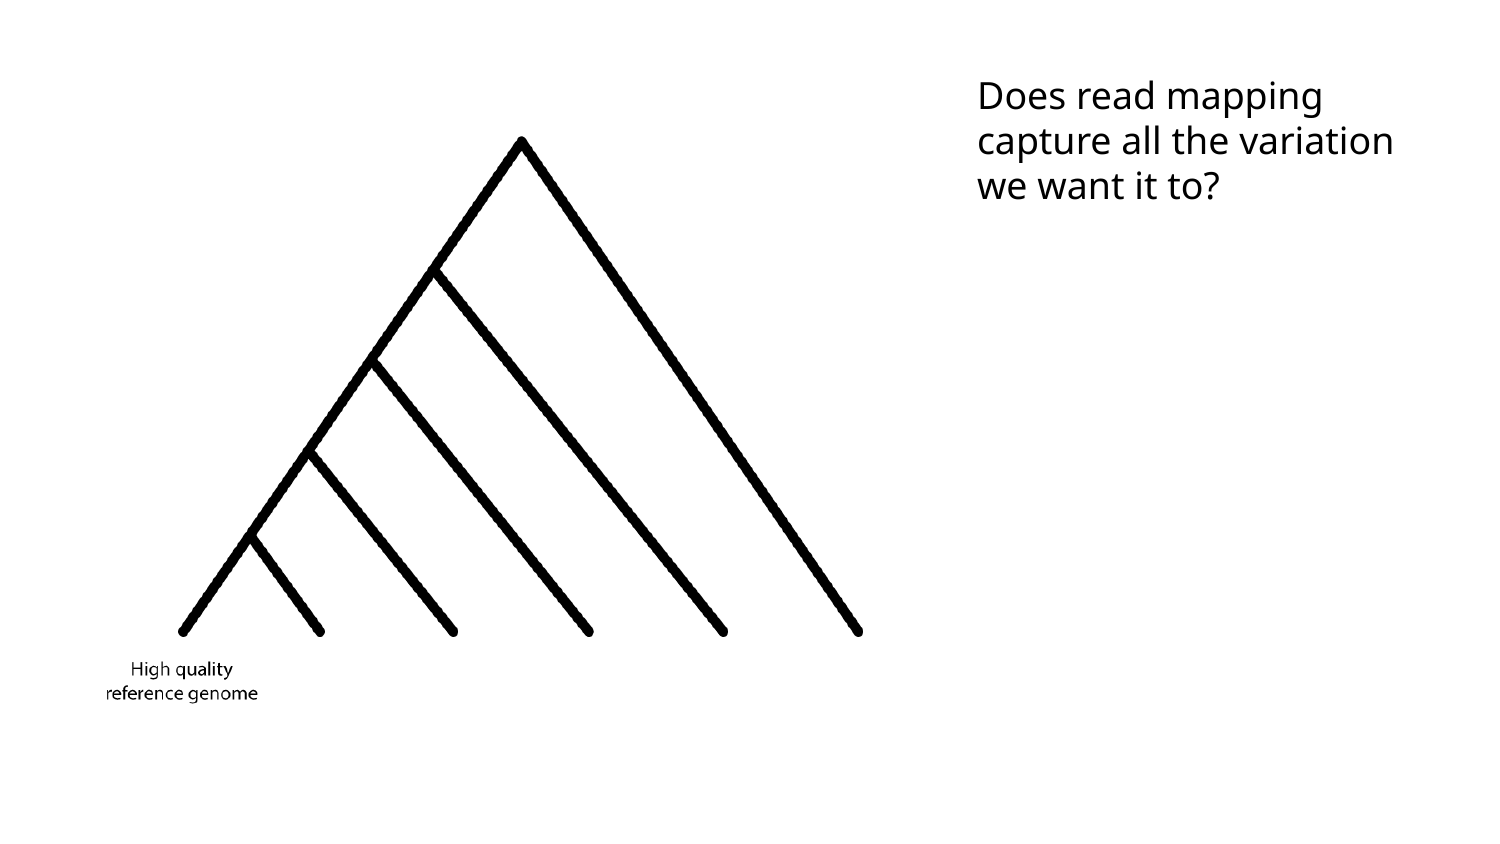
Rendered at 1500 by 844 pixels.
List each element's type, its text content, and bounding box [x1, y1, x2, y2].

picture [102, 136, 863, 708]
text_box Does read mapping capture all the variation we want it to? [962, 64, 1418, 215]
